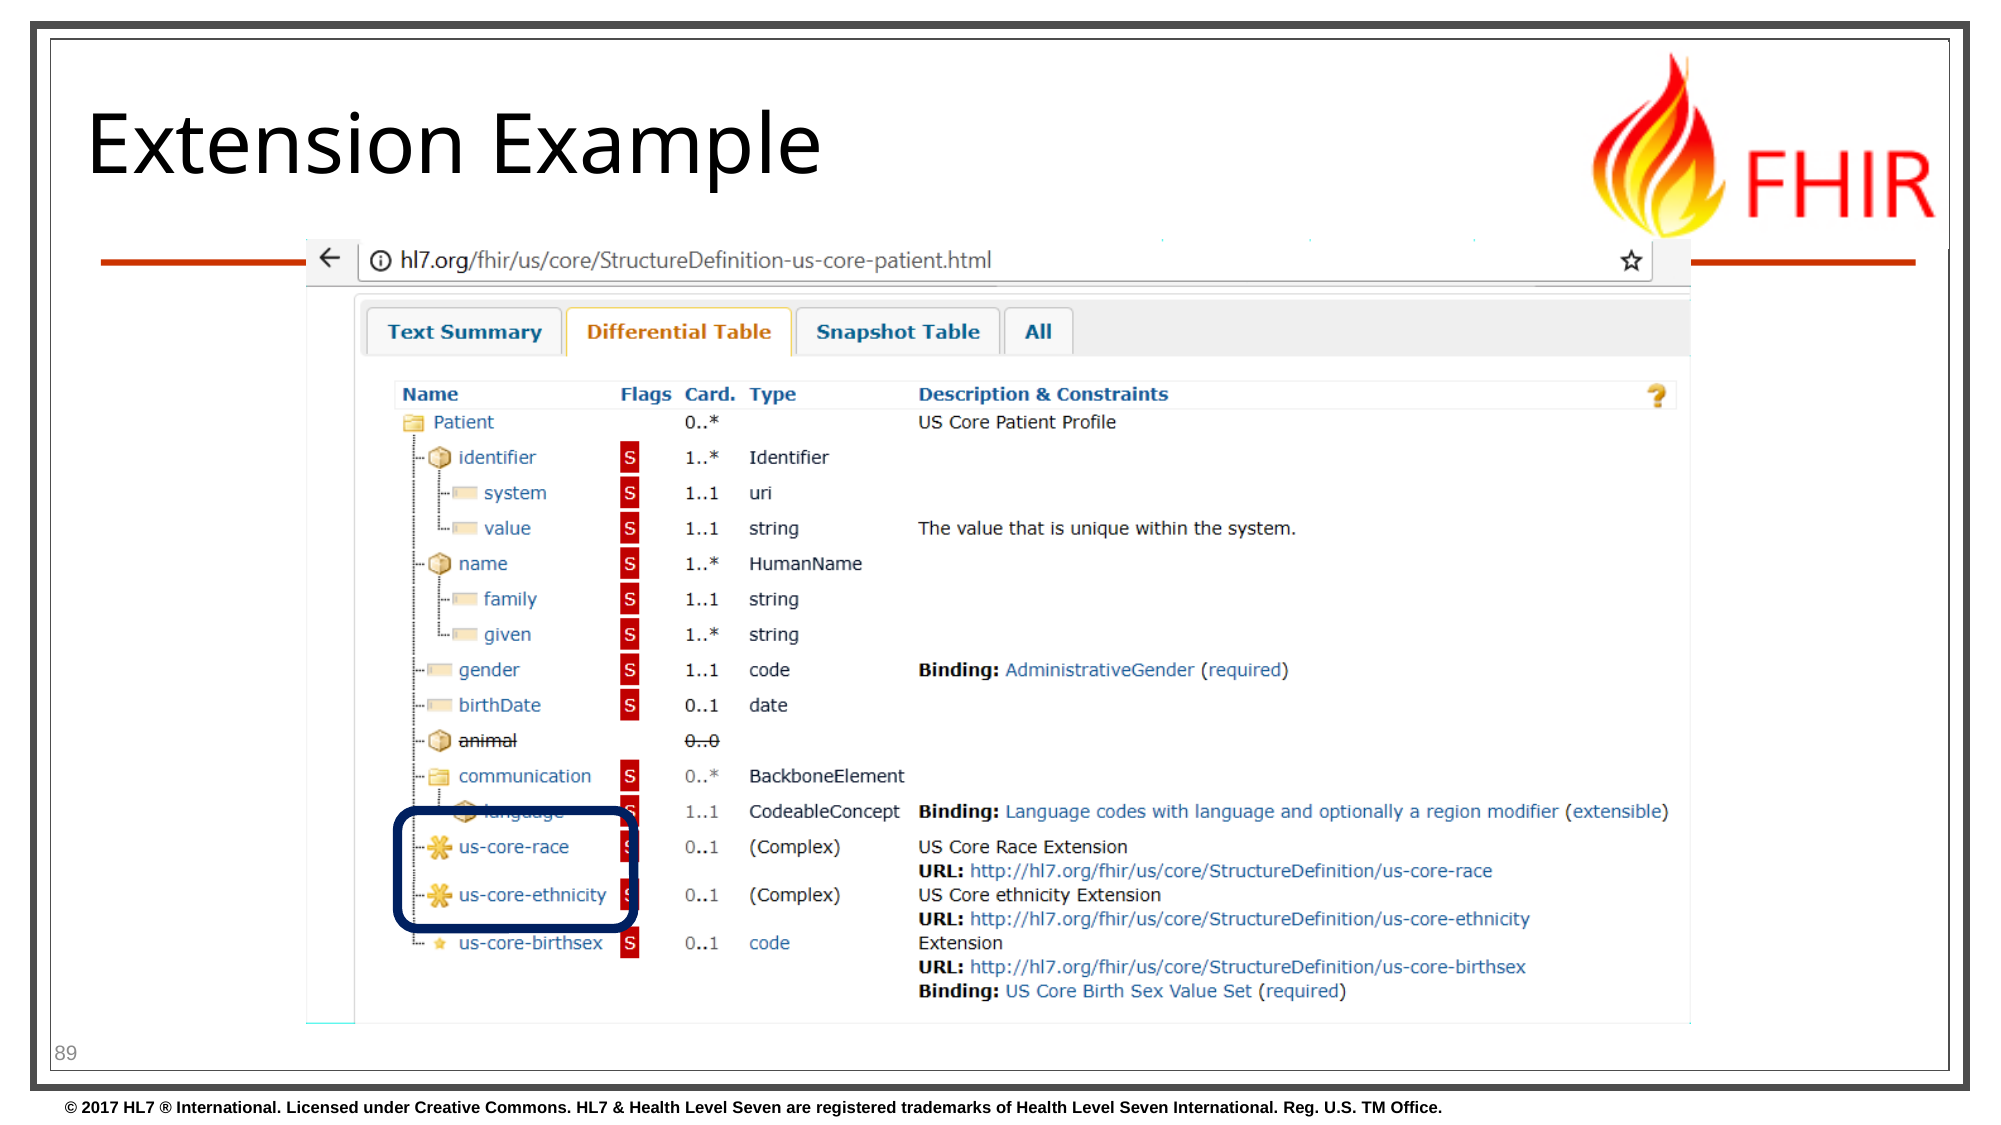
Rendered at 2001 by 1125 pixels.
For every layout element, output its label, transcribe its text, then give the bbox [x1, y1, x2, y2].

title Extension Example [70, 54, 1504, 244]
picture [306, 42, 1949, 1024]
slide_number 89 [39, 1034, 197, 1071]
